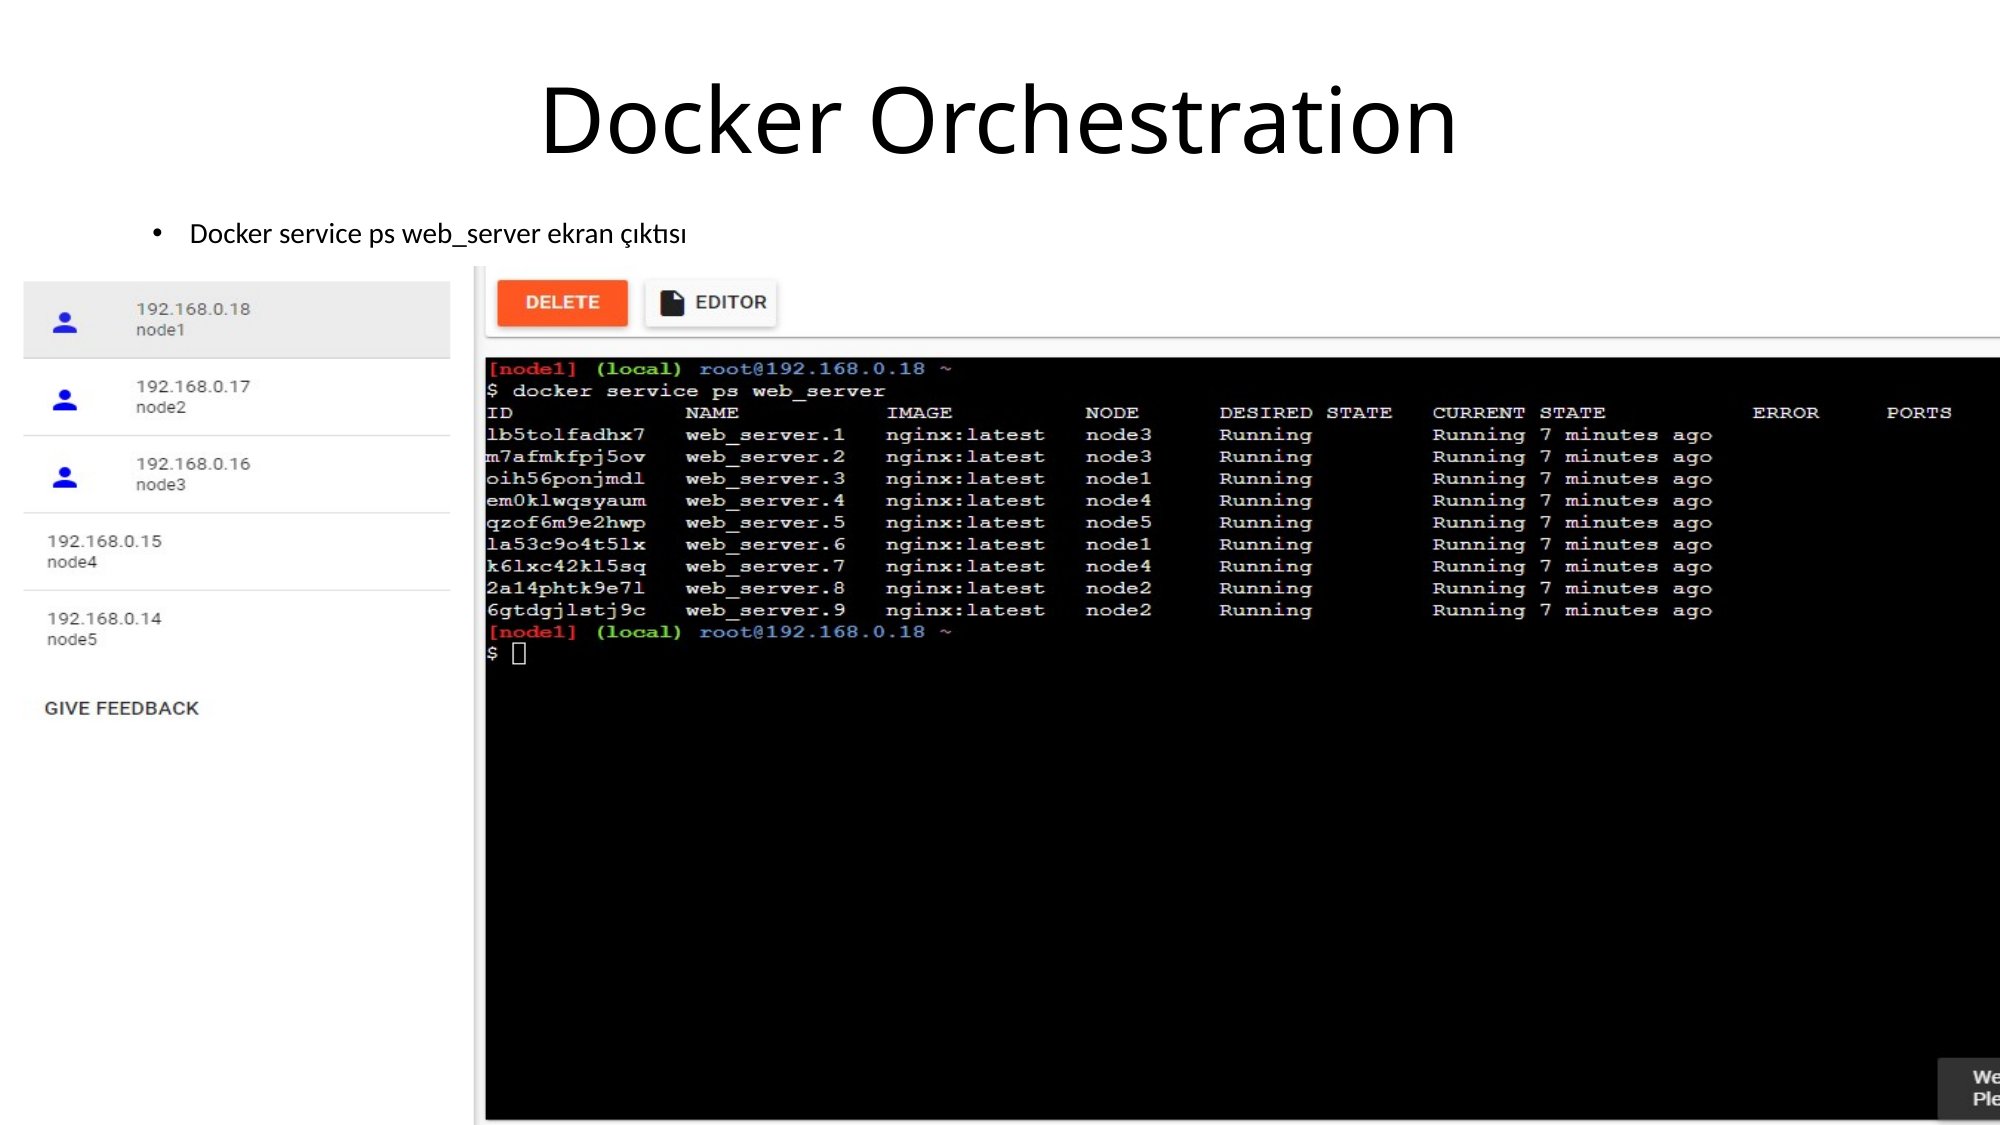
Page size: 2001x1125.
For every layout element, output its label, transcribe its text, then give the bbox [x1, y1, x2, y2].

title Docker Orchestration [137, 36, 1863, 210]
picture [0, 266, 2000, 1125]
list Docker service ps web_server ekran çıktısı [137, 210, 1863, 266]
